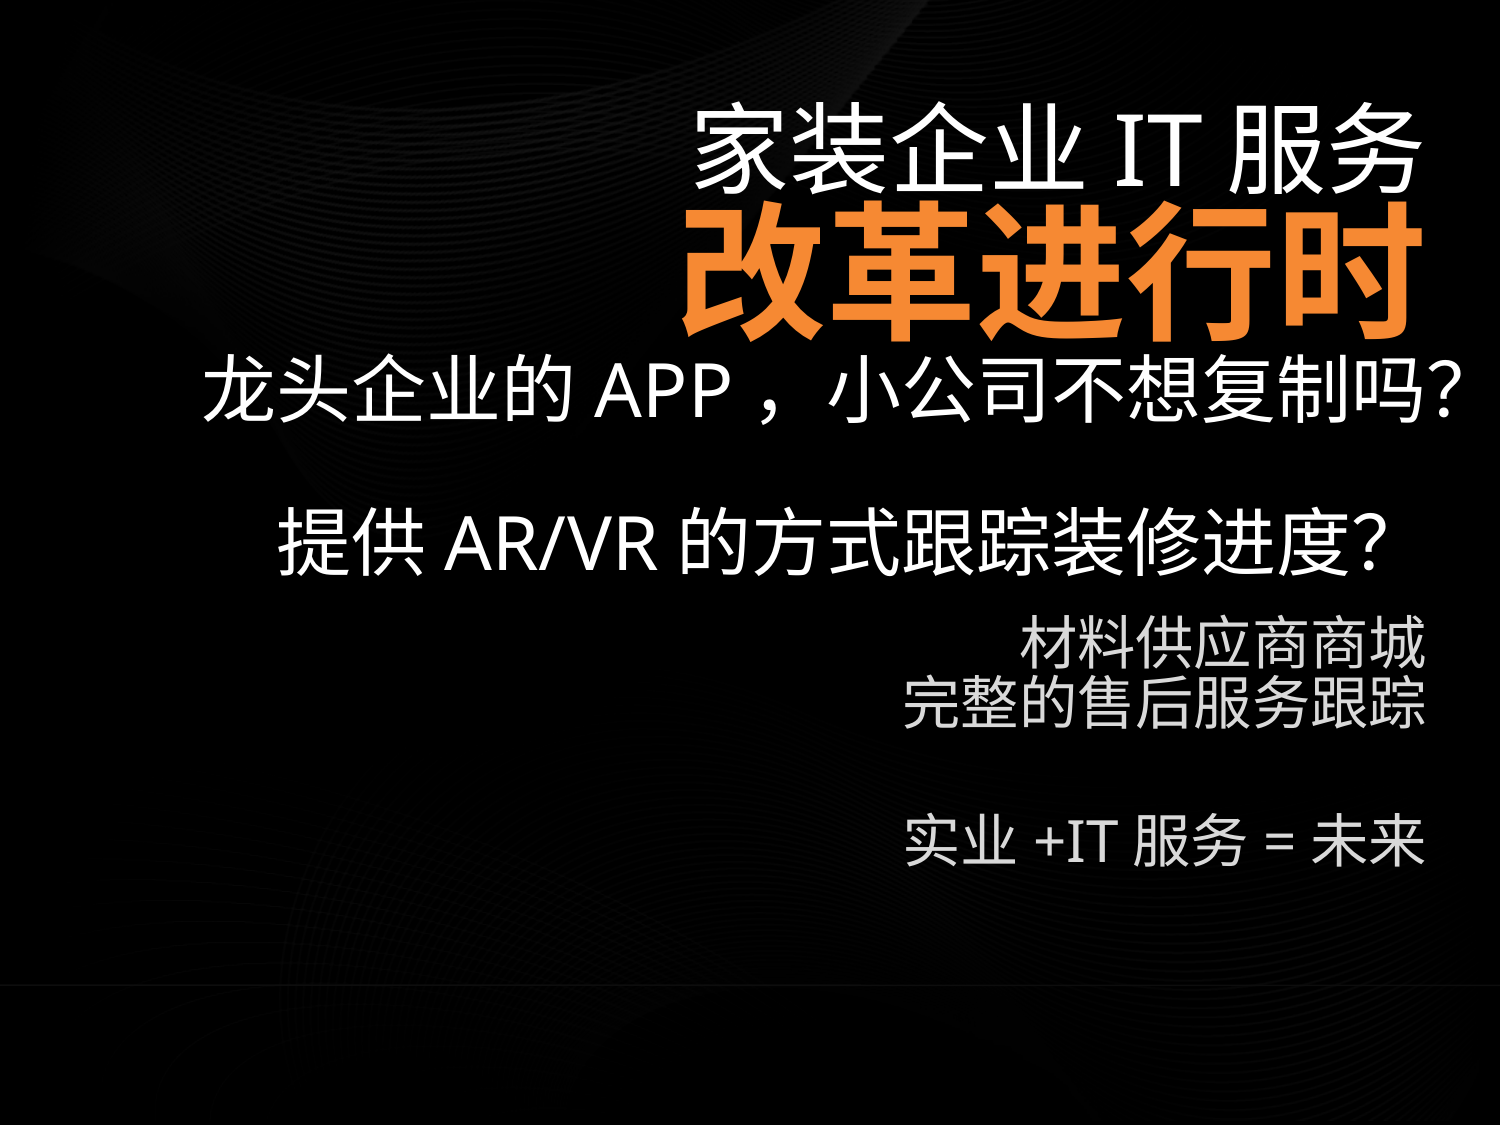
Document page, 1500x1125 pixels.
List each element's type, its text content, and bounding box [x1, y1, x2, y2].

text_box 龙头企业的APP，小公司不想复制吗？ 提供AR/VR的方式跟踪装修进度？ [116, 357, 1442, 586]
text_box 家装企业IT服务 改革进行时 [53, 152, 1442, 313]
text_box 材料供应商商城 完整的售后服务跟踪 实业+IT服务=未来 [129, 609, 1442, 1077]
